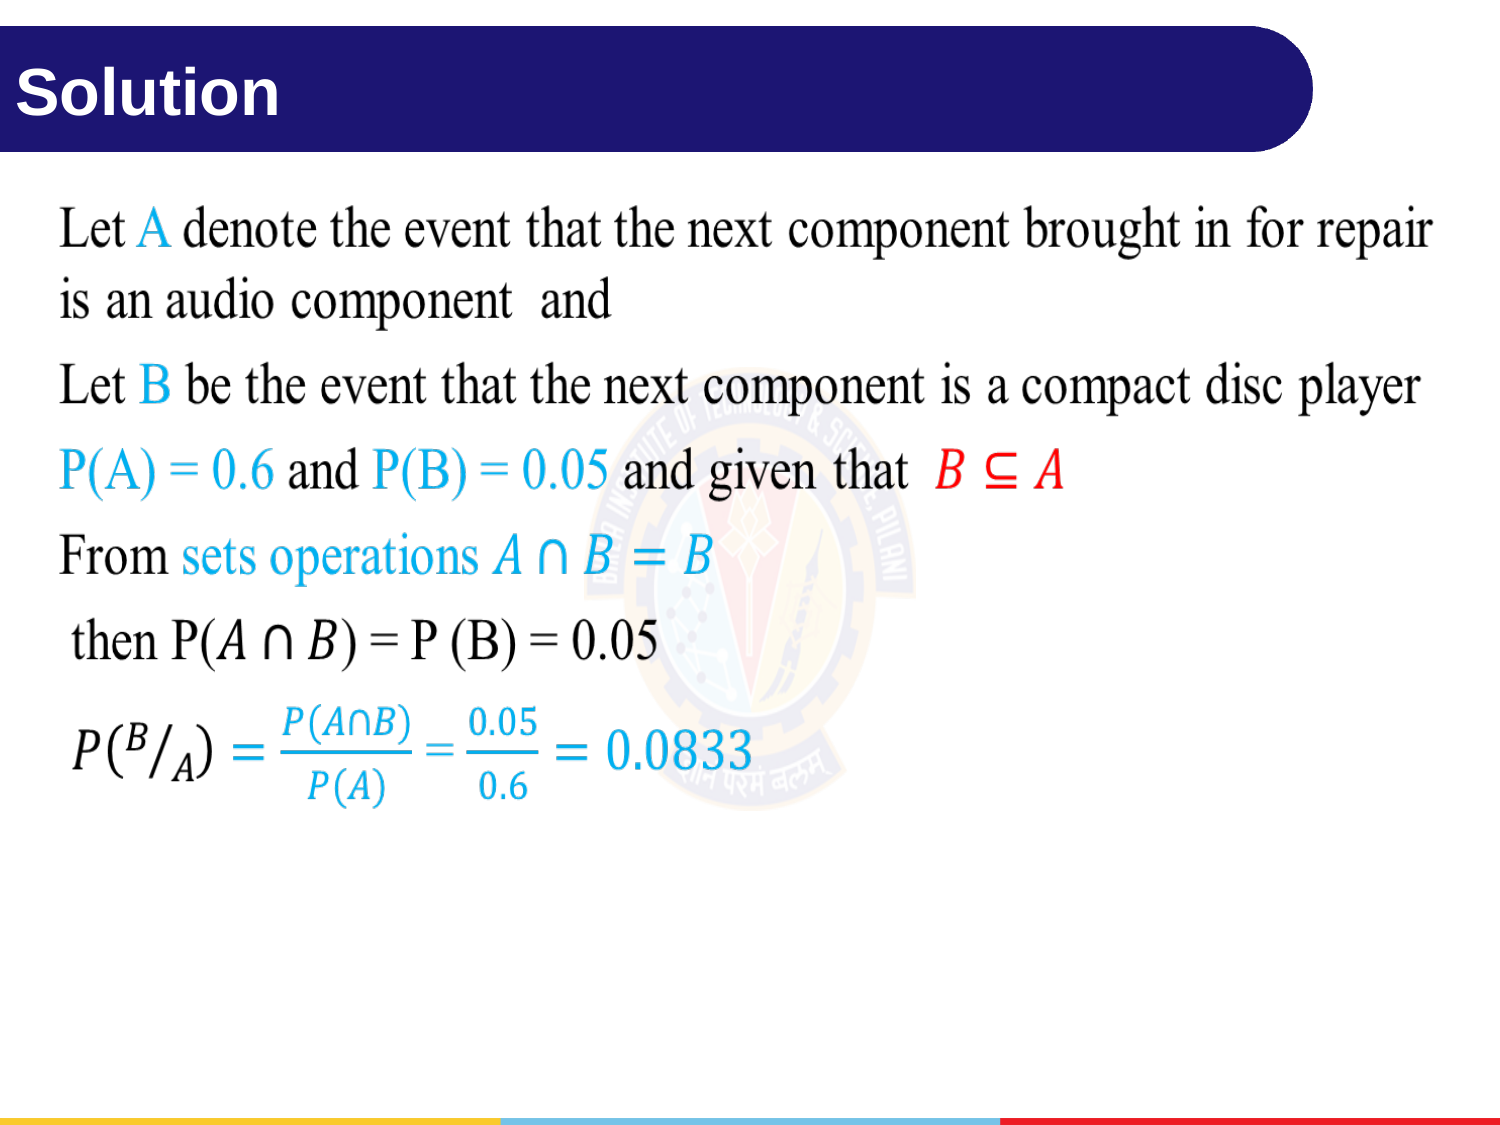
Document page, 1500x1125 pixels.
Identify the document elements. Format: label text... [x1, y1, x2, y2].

picture [1250, 26, 1313, 152]
list [28, 171, 1479, 1061]
title Solution [0, 26, 1250, 152]
picture [0, 1118, 1500, 1125]
